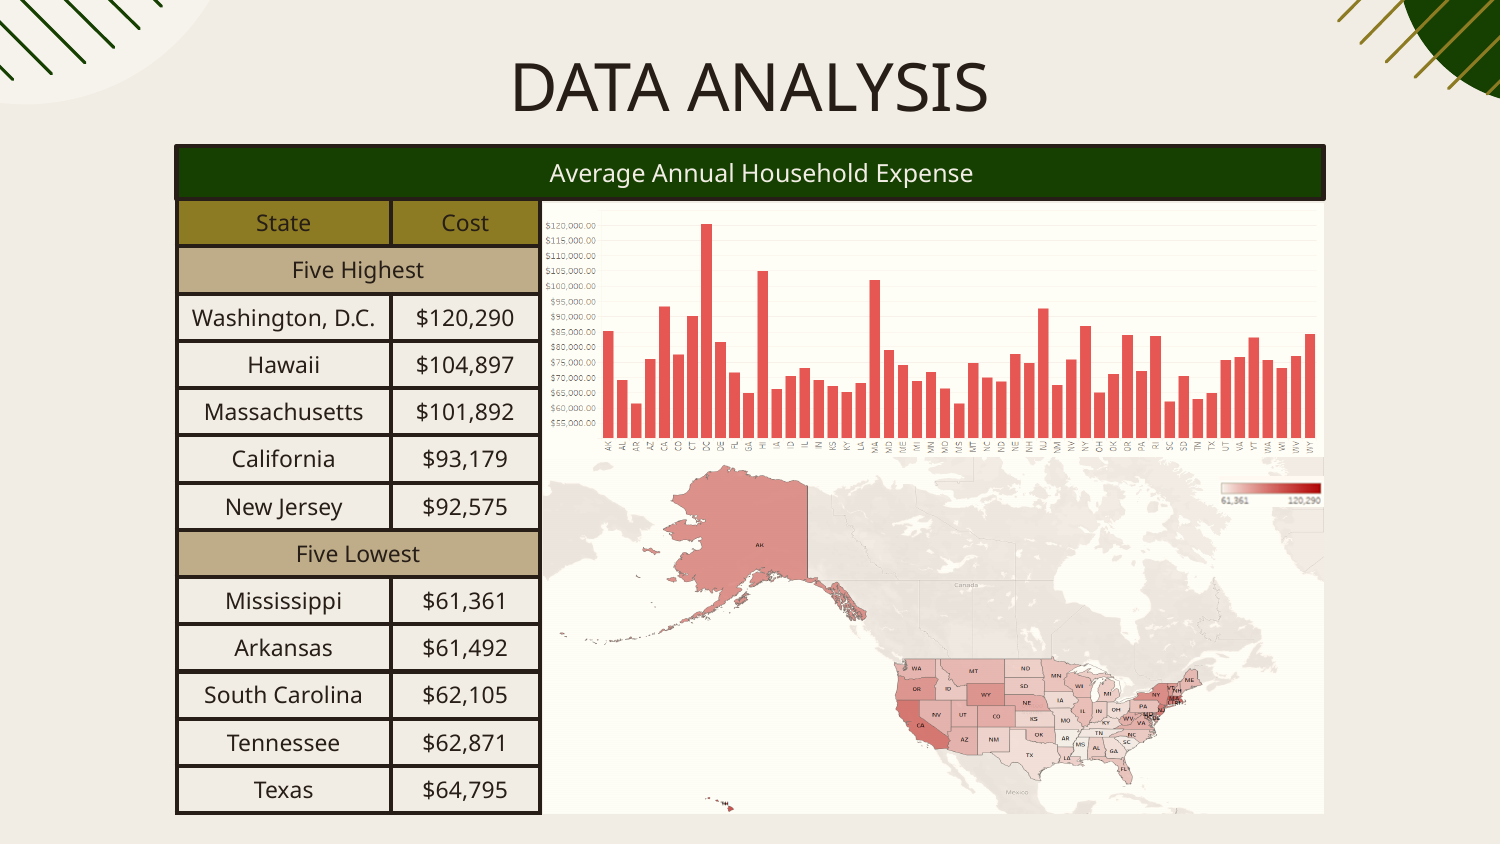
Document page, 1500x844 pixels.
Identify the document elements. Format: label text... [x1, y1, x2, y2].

table_cell California [179, 437, 389, 481]
list Average Annual Household Expense [176, 145, 1324, 200]
table_cell $61,492 [393, 626, 538, 669]
table_cell $62,105 [393, 674, 538, 717]
table_cell Arkansas [179, 626, 389, 669]
table_cell $101,892 [393, 390, 538, 433]
table_cell New Jersey [179, 485, 389, 528]
table_cell Texas [179, 768, 389, 811]
table_cell $61,361 [393, 579, 538, 622]
table_cell Tennessee [179, 721, 389, 764]
title DATA ANALYSIS [116, 29, 1383, 146]
table_cell Five Highest [179, 248, 538, 292]
table_cell $62,871 [393, 721, 538, 764]
table_header Cost [393, 201, 538, 244]
table_cell $92,575 [393, 485, 538, 528]
table_cell $104,897 [393, 343, 538, 386]
picture [543, 203, 1324, 815]
table_cell Mississippi [179, 579, 389, 622]
table_cell $120,290 [393, 296, 538, 339]
table_cell Washington, D.C. [179, 296, 389, 339]
table_cell South Carolina [179, 674, 389, 717]
table_cell Hawaii [179, 343, 389, 386]
table_cell Massachusetts [179, 390, 389, 433]
table_cell $64,795 [393, 768, 538, 811]
table_cell $93,179 [393, 437, 538, 481]
table_cell Five Lowest [179, 532, 538, 575]
table_header State [179, 201, 389, 244]
